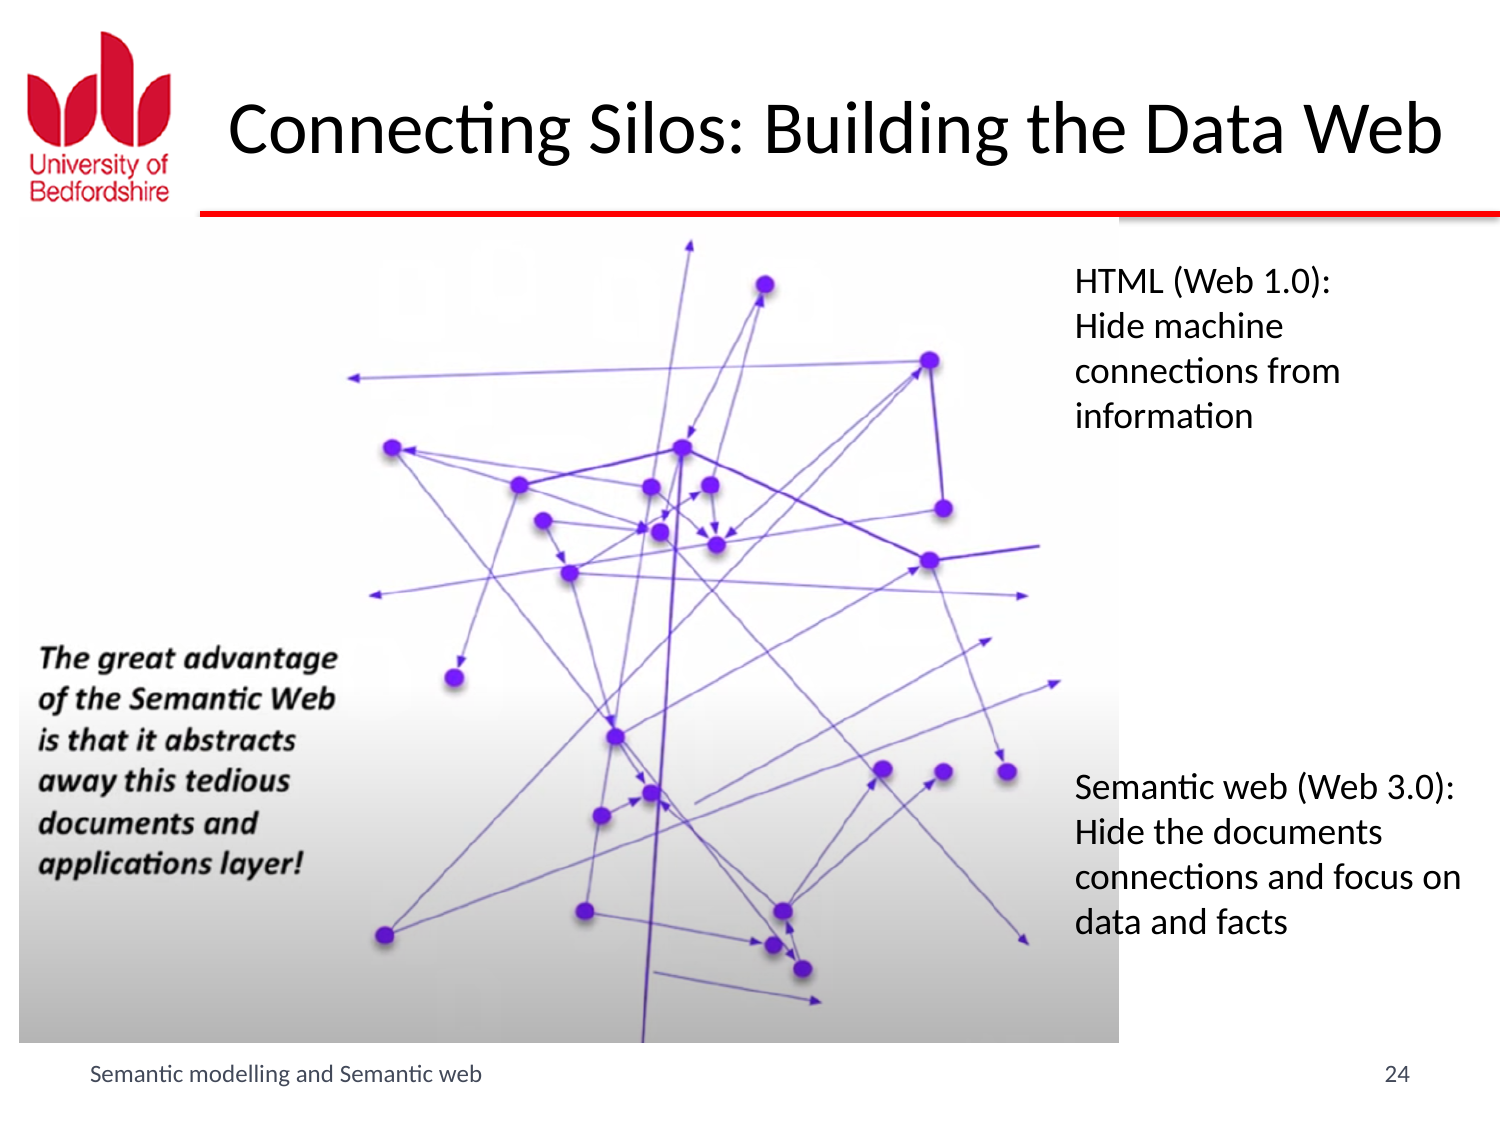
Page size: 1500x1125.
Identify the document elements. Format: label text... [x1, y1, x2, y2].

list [19, 217, 1119, 1043]
picture [0, 15, 201, 214]
text_box HTML (Web 1.0): Hide machine connections from information [1124, 248, 1481, 444]
slide_number Semantic modelling and Semantic web [75, 1052, 503, 1103]
text_box Semantic web (Web 3.0): Hide the documents connections and focus on data and facts [1124, 754, 1500, 949]
slide_number 24 [1344, 1042, 1425, 1103]
title Connecting Silos: Building the Data Web [110, 30, 1461, 218]
